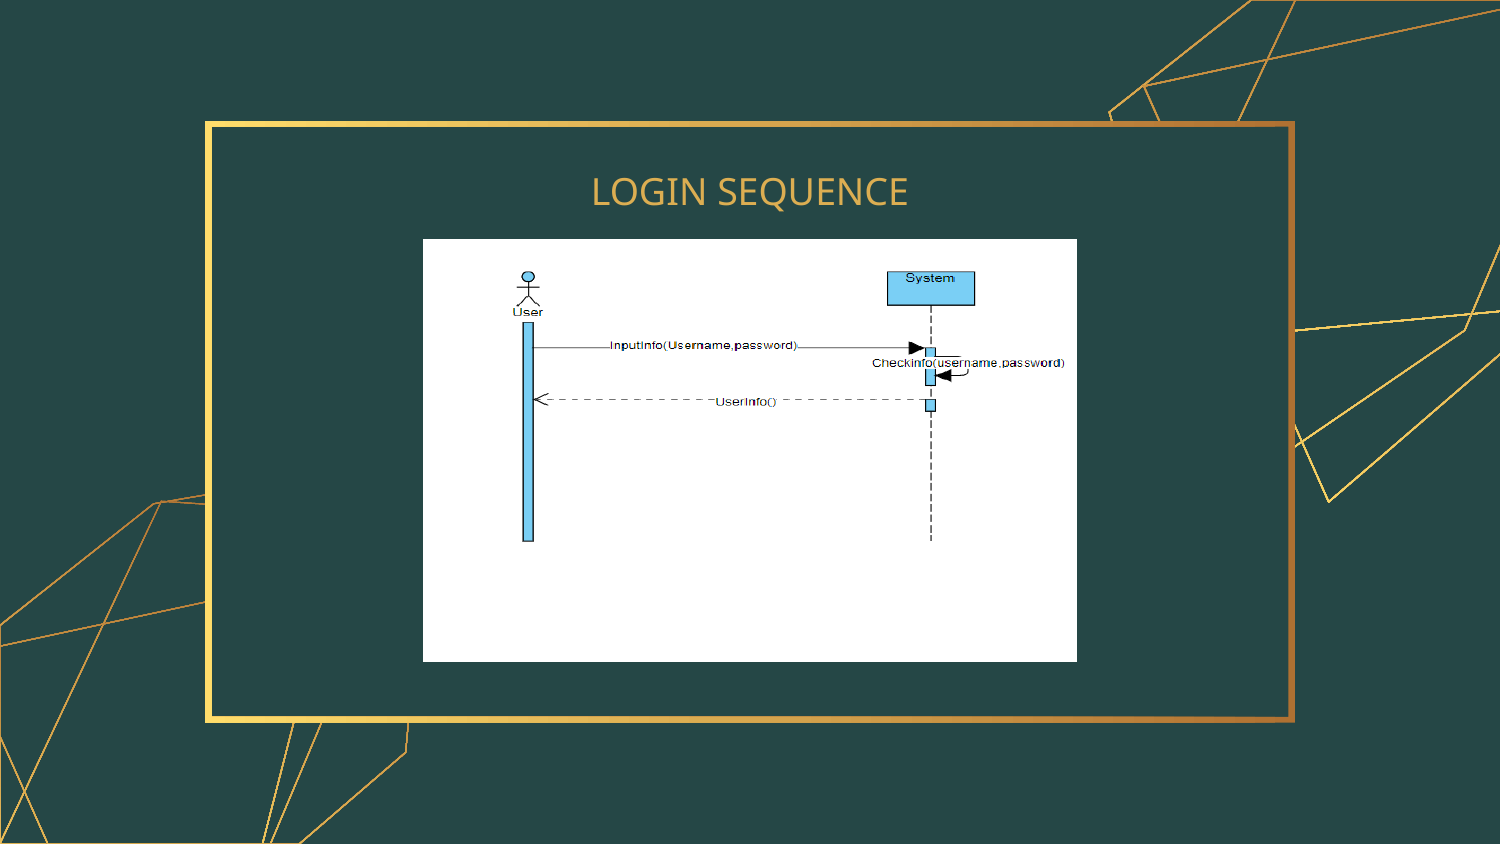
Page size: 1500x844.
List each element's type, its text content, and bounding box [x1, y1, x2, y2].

picture [423, 239, 1077, 663]
title LOGIN SEQUENCE [445, 157, 1055, 223]
